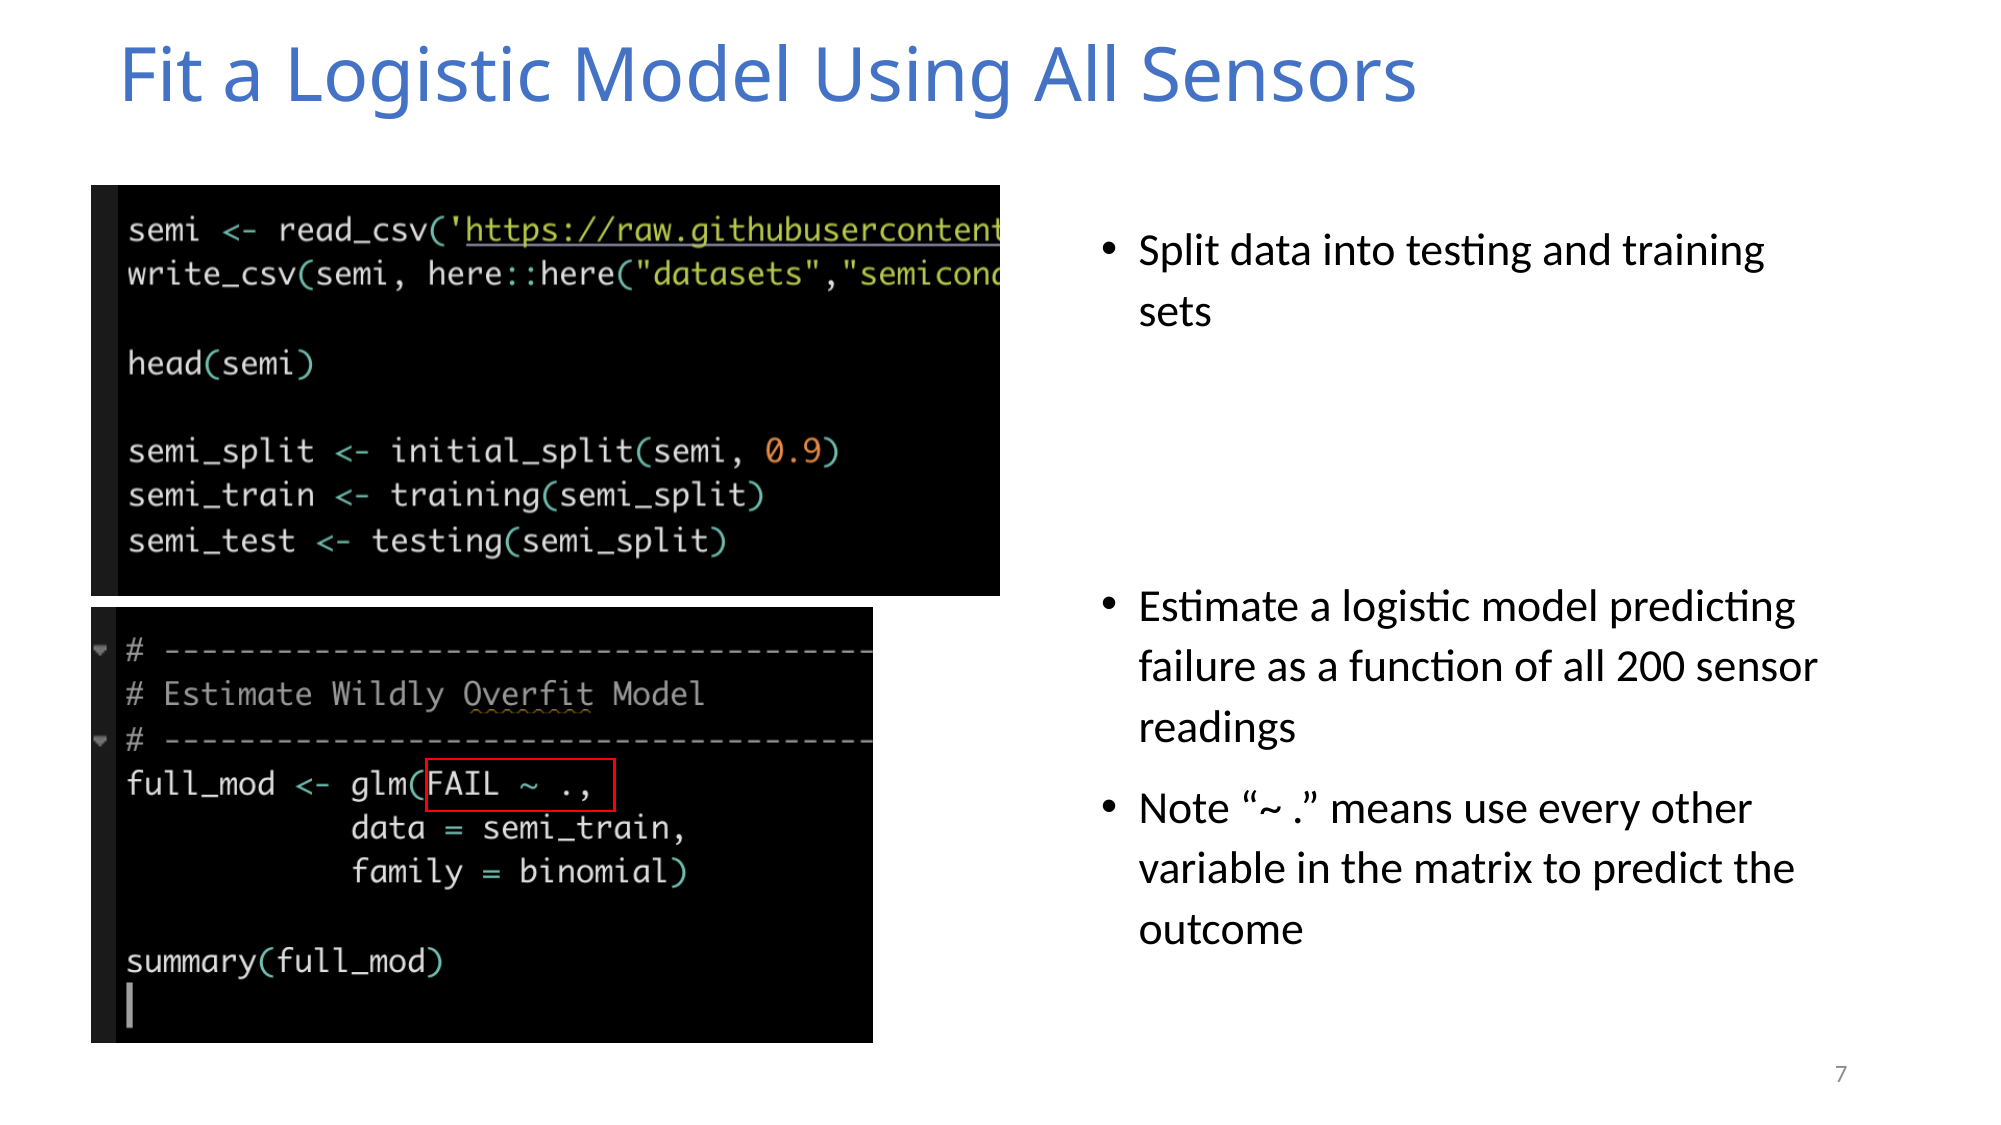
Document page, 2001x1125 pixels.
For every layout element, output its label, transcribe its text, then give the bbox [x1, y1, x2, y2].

text_box Fit a Logistic Model Using All Sensors [103, 22, 1604, 133]
picture [91, 607, 873, 1043]
list Split data into testing and training sets [1086, 207, 1831, 355]
slide_number 7 [1412, 1042, 1863, 1103]
picture [91, 185, 1000, 597]
text_box Estimate a logistic model predicting failure as a function of all 200 sensor readings Note “~ .” means use every other variable in the matrix to predict the outcome [1086, 562, 1849, 998]
